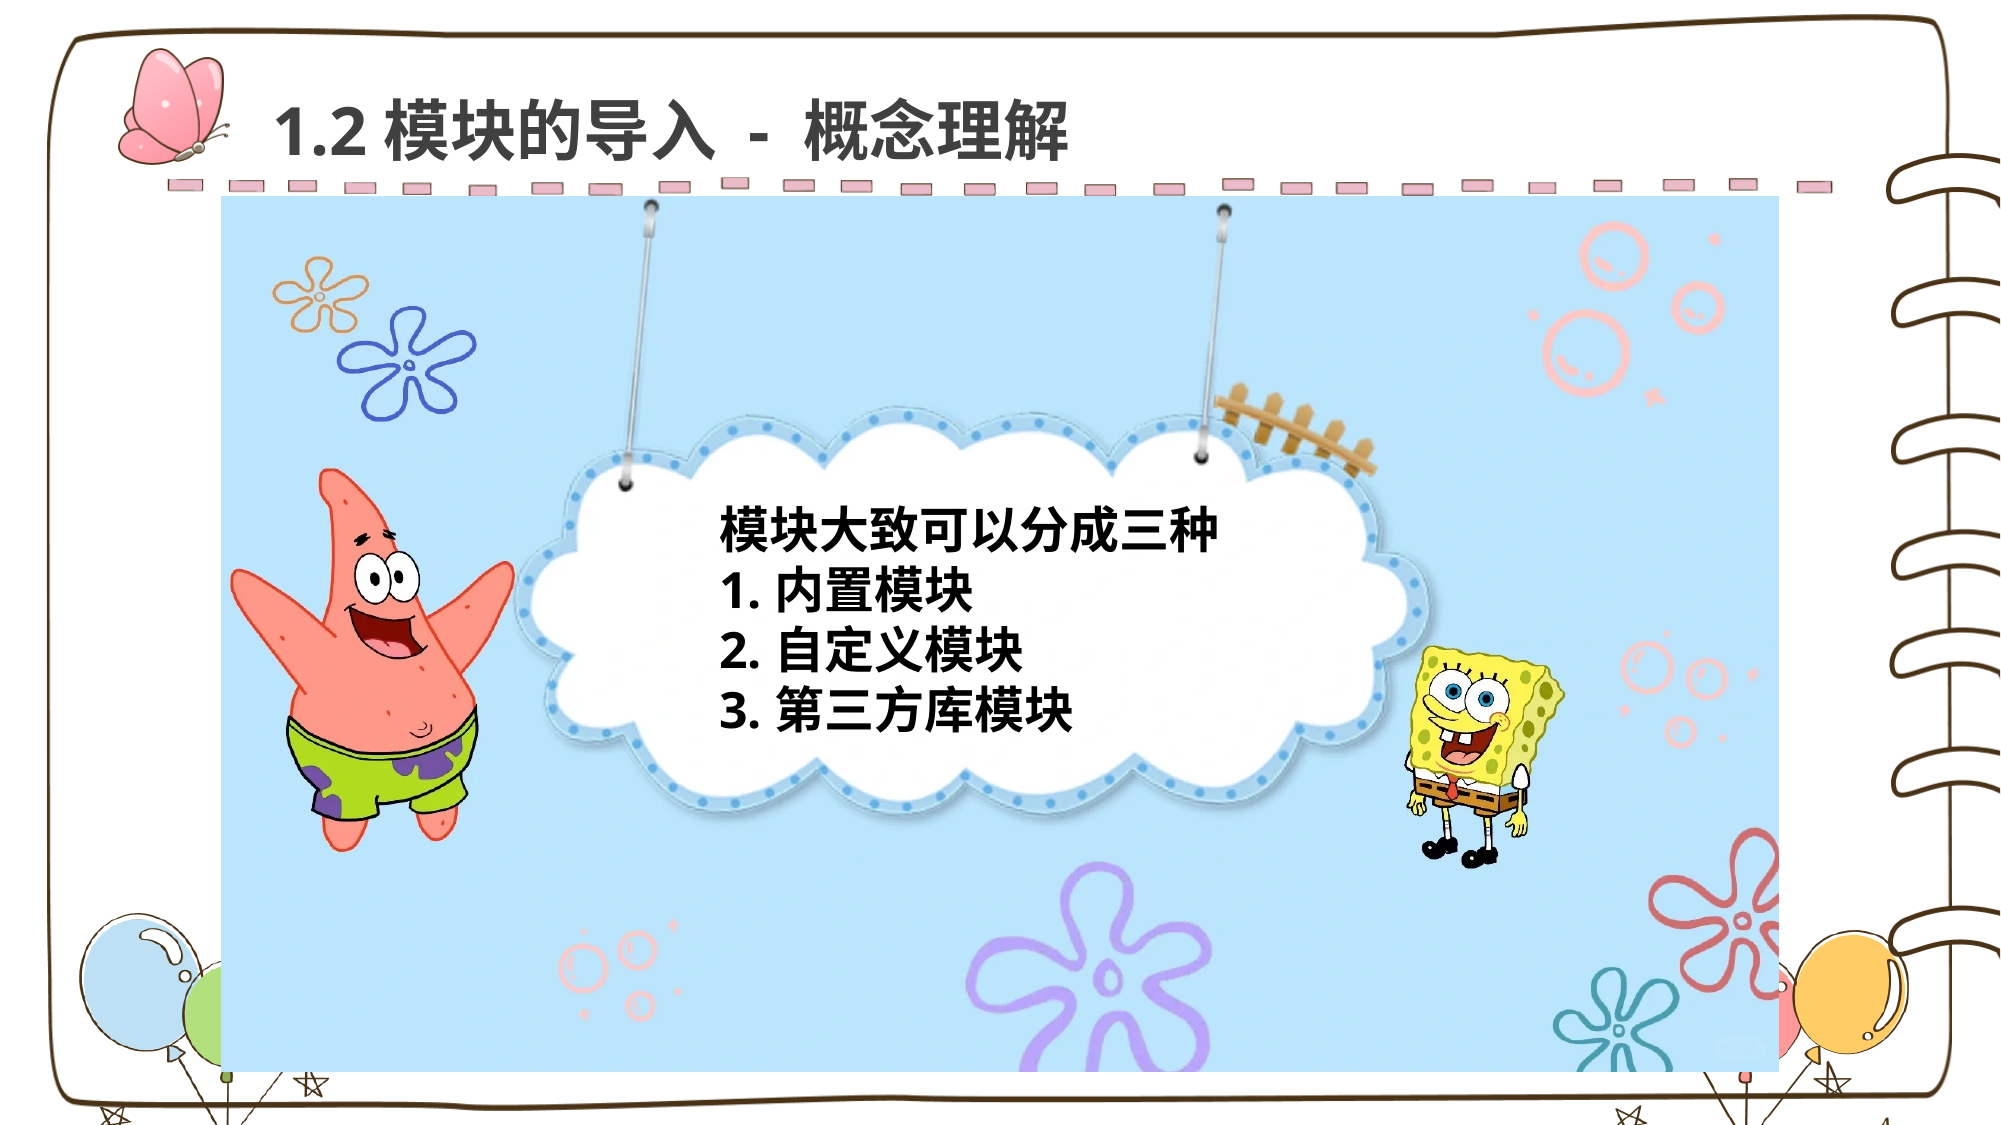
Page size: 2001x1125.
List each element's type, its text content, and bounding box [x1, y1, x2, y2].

text_box 1.2模块的导入 - 概念理解 [257, 81, 1596, 177]
picture [46, 14, 2001, 1125]
